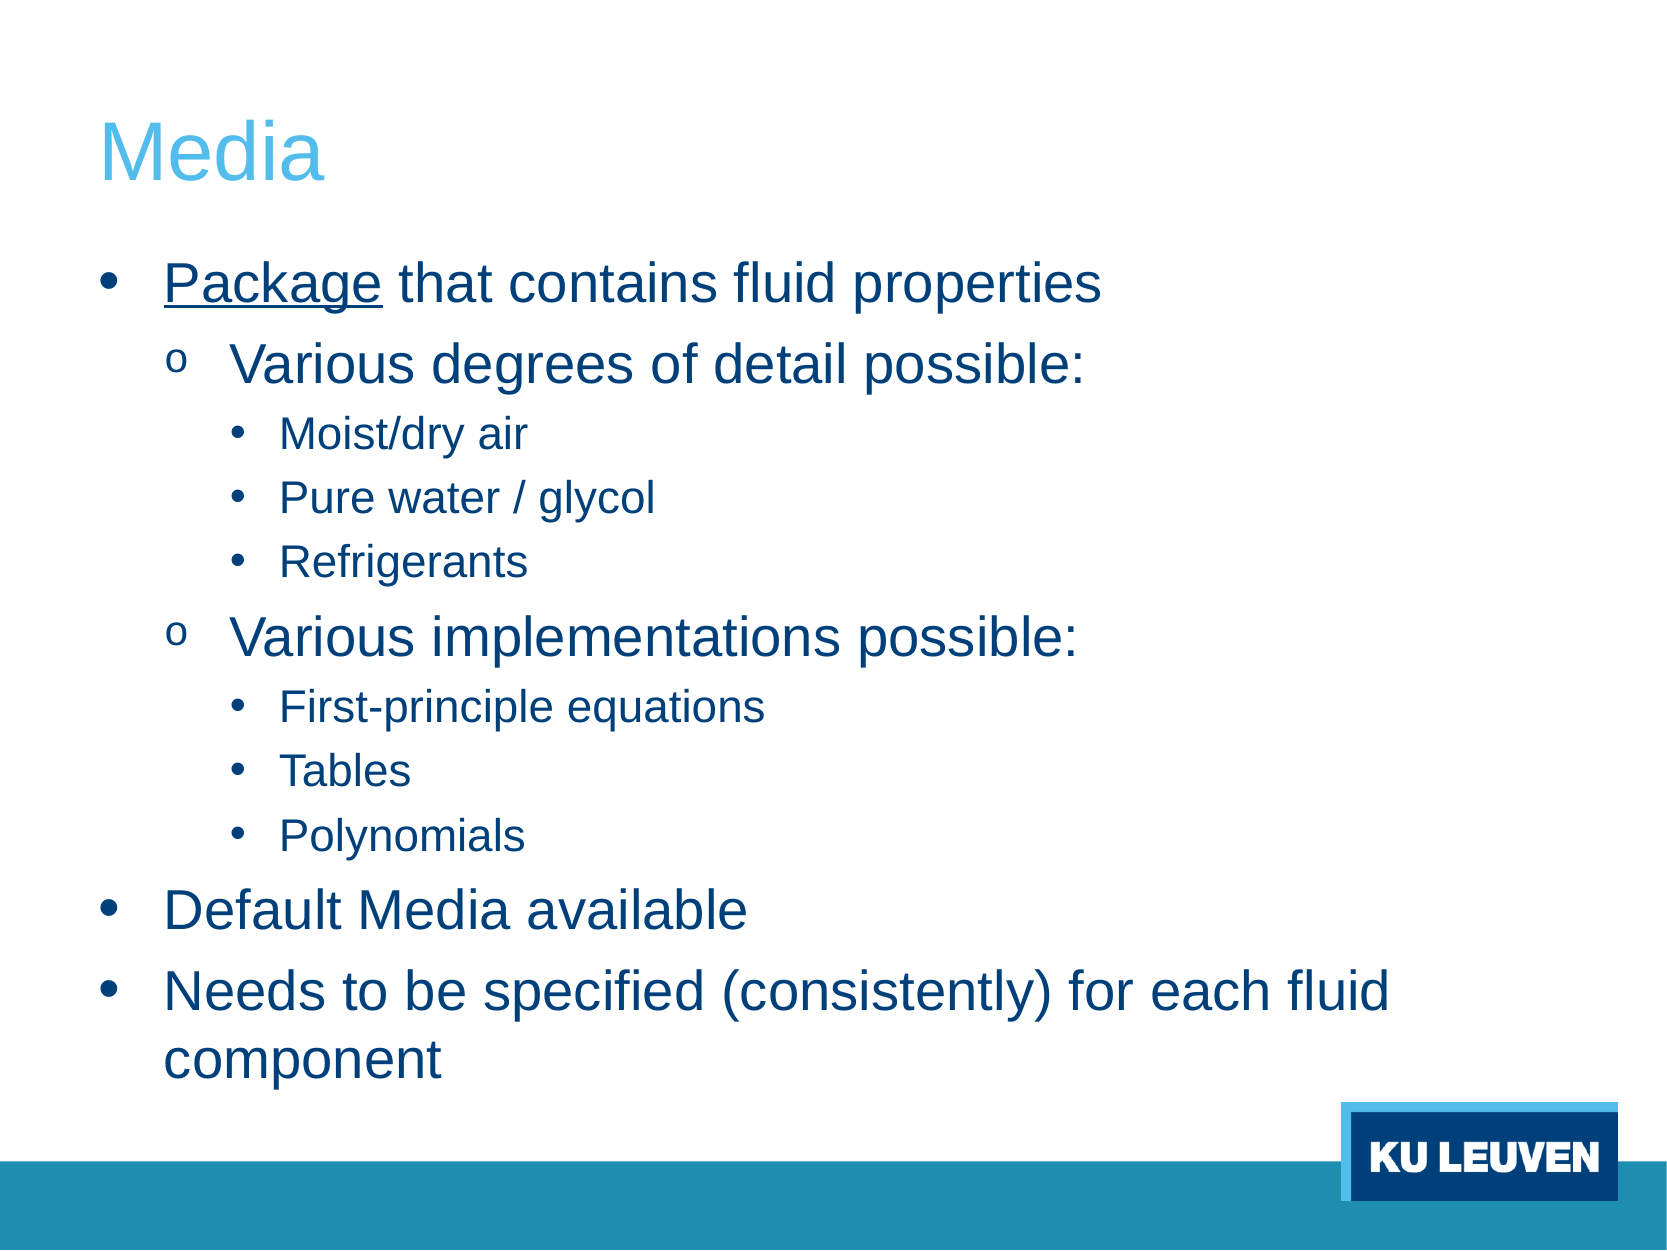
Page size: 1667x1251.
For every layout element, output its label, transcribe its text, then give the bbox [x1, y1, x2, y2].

picture [1341, 1164, 1618, 1201]
title Media [98, 32, 1618, 197]
list Package that contains fluid properties Various degrees of detail possible: Moist/dry air Pure water / glycol Refrigerants Various implementations possible: First-principle equations Tables Polynomials Default Media available Needs to be specified (consistently) for each fluid component [98, 246, 1618, 1164]
